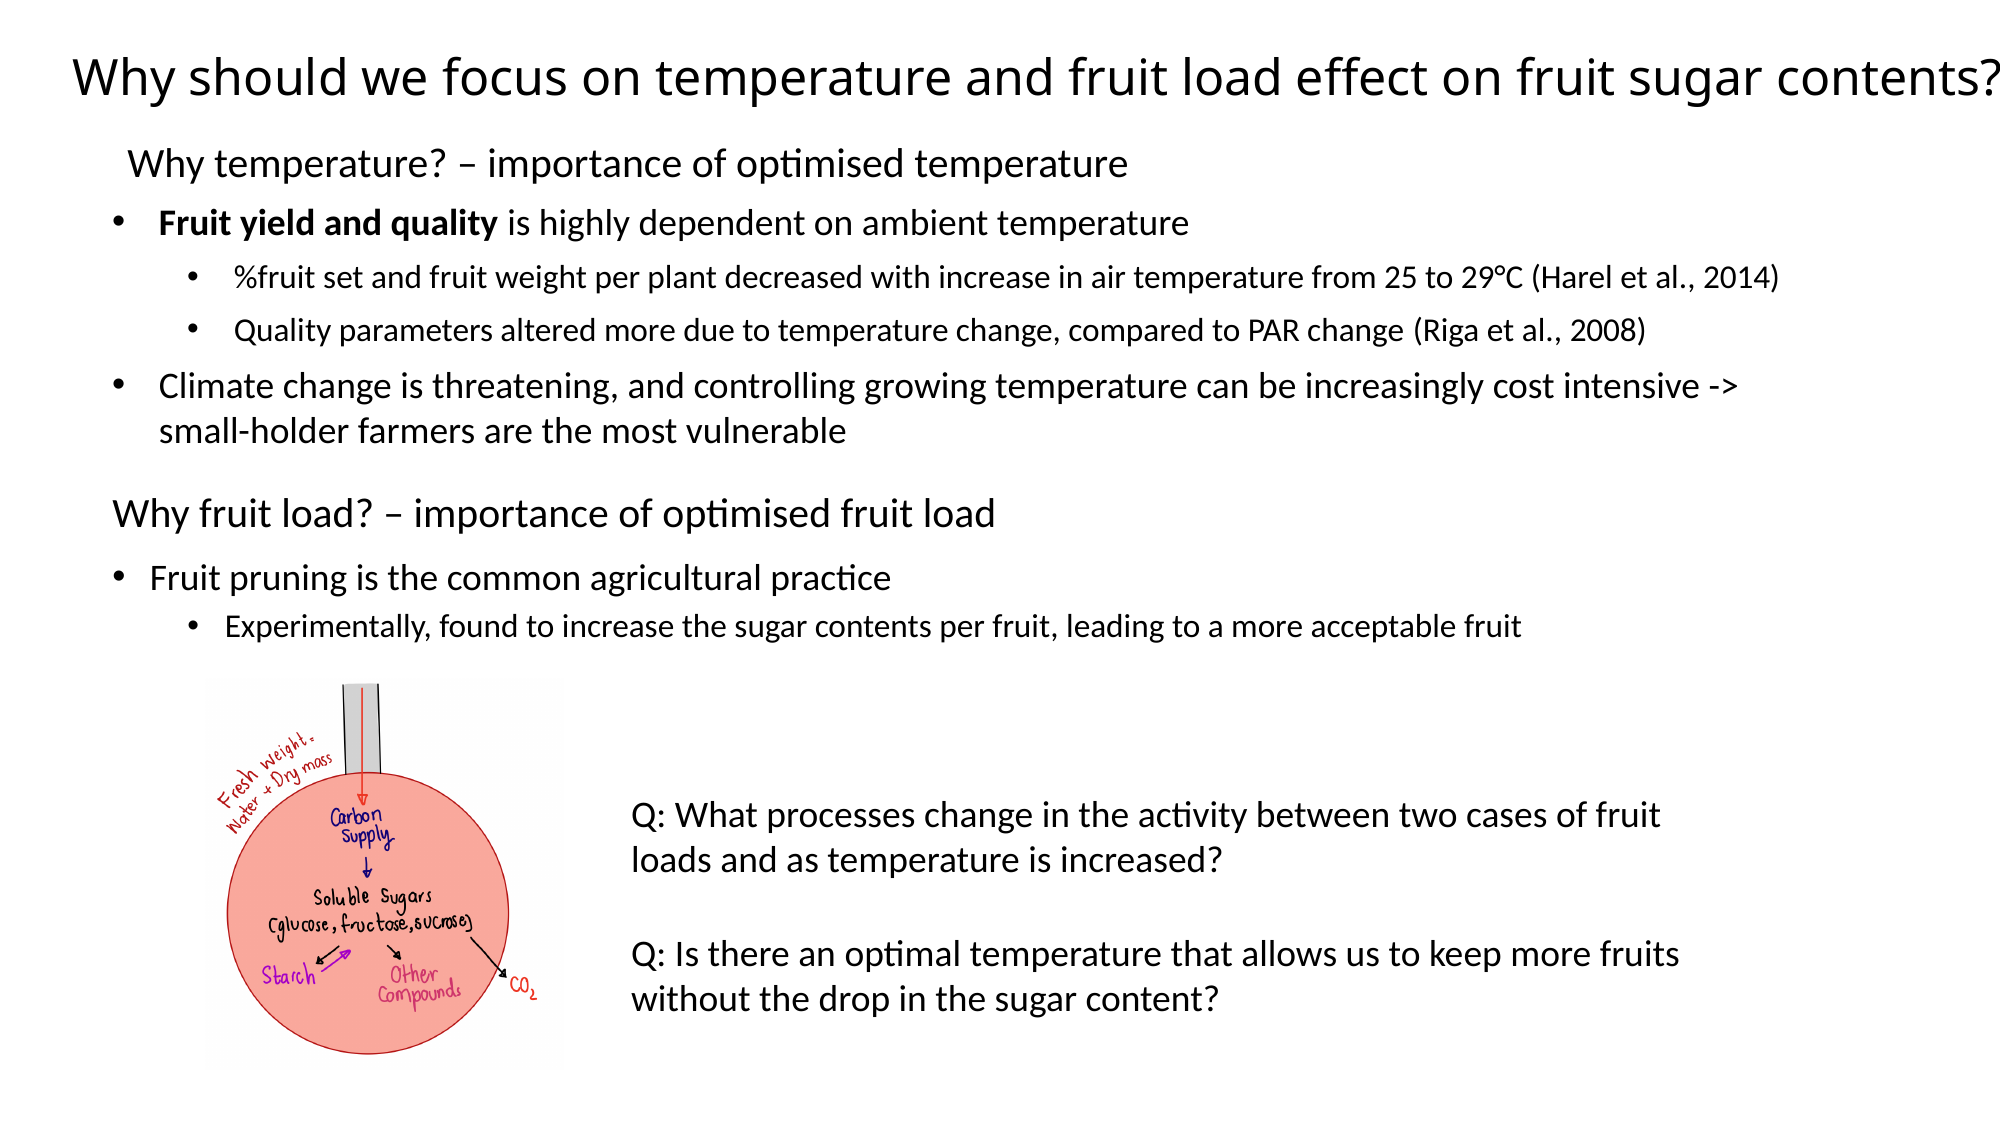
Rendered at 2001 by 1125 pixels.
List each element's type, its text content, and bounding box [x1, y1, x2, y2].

text_box Q: What processes change in the activity between two cases of fruit loads and as temperature is increased? [616, 782, 1725, 888]
text_box Why should we focus on temperature and fruit load effect on fruit sugar contents? [57, 32, 2000, 126]
text_box Q: Is there an optimal temperature that allows us to keep more fruits without the drop in the sugar content? [616, 921, 1757, 1026]
text_box Why fruit load? – importance of optimised fruit load Fruit pruning is the common agricultural practice Experimentally, found to increase the sugar contents per fruit, leading to a more acceptable fruit [97, 484, 1823, 844]
picture [205, 678, 564, 1070]
text_box Why temperature? – importance of optimised temperature Fruit yield and quality is highly dependent on ambient temperature %fruit set and fruit weight per plant decreased with increase in air temperature from 25 to 29°C (Harel et al., 2014) Quality parameters altered more due to temperature change, compared to PAR change (Riga et al., 2008) Climate change is threatening, and controlling growing temperature can be increasingly cost intensive -> small-holder farmers are the most vulnerable [97, 128, 1854, 458]
